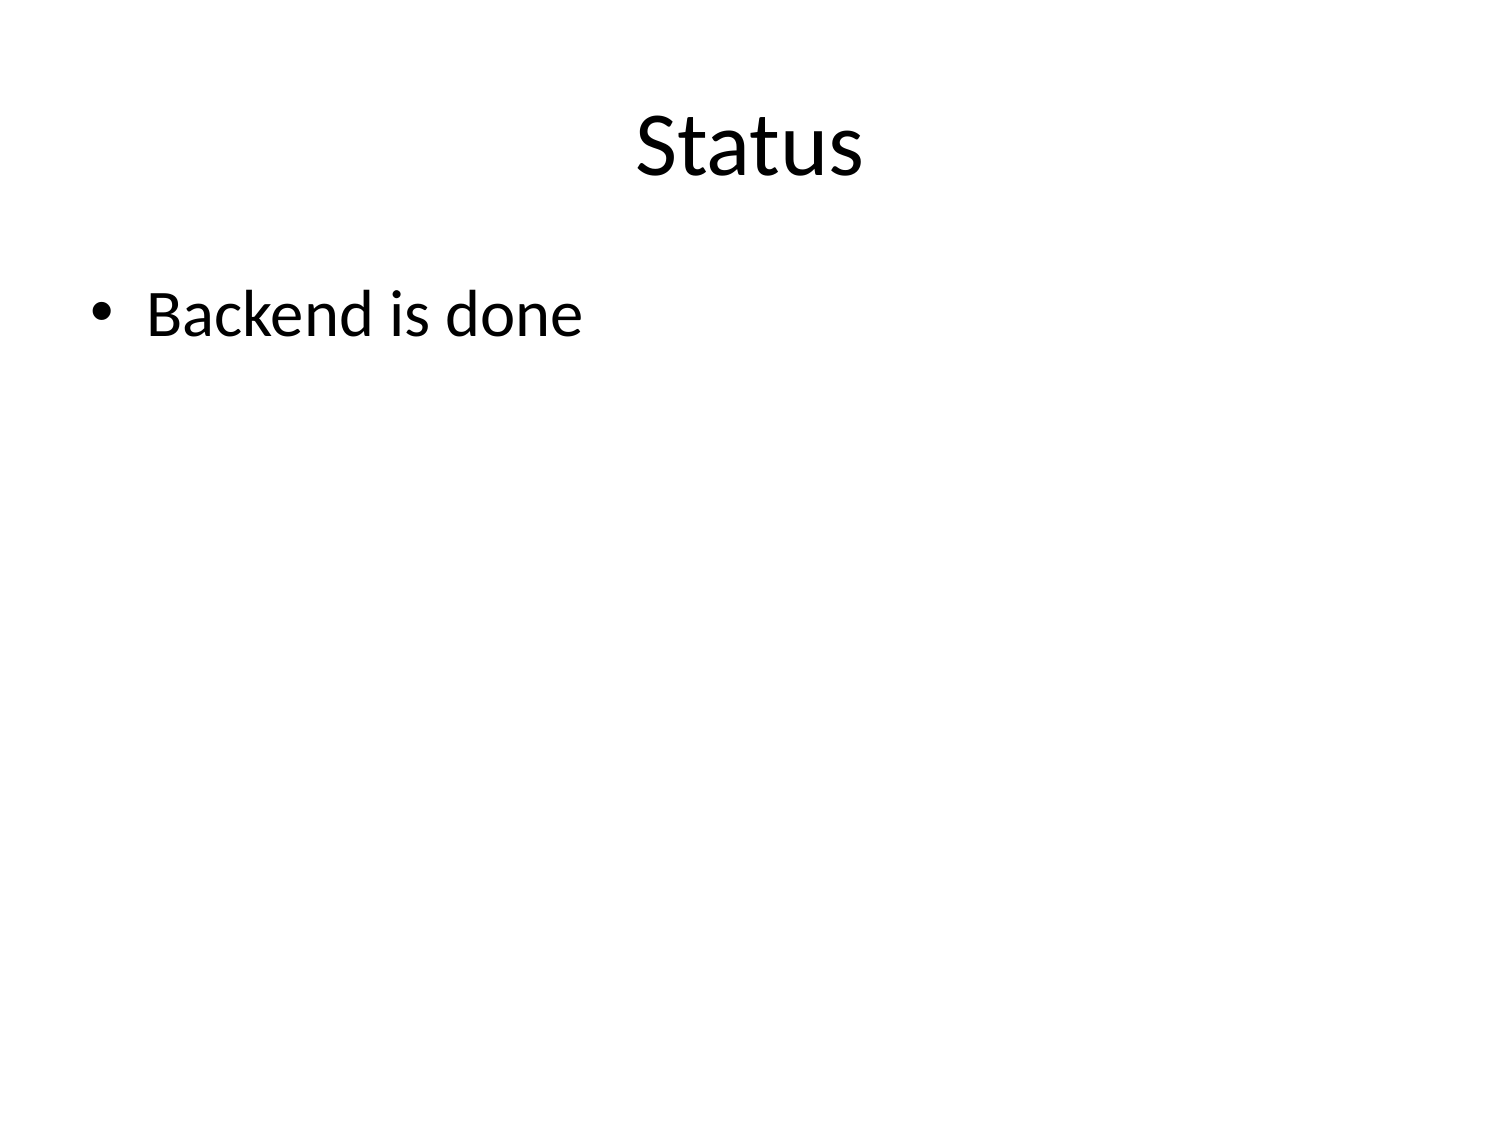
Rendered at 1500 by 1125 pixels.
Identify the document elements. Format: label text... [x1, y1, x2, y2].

title Status [75, 45, 1425, 233]
list Backend is done [75, 262, 1425, 1005]
